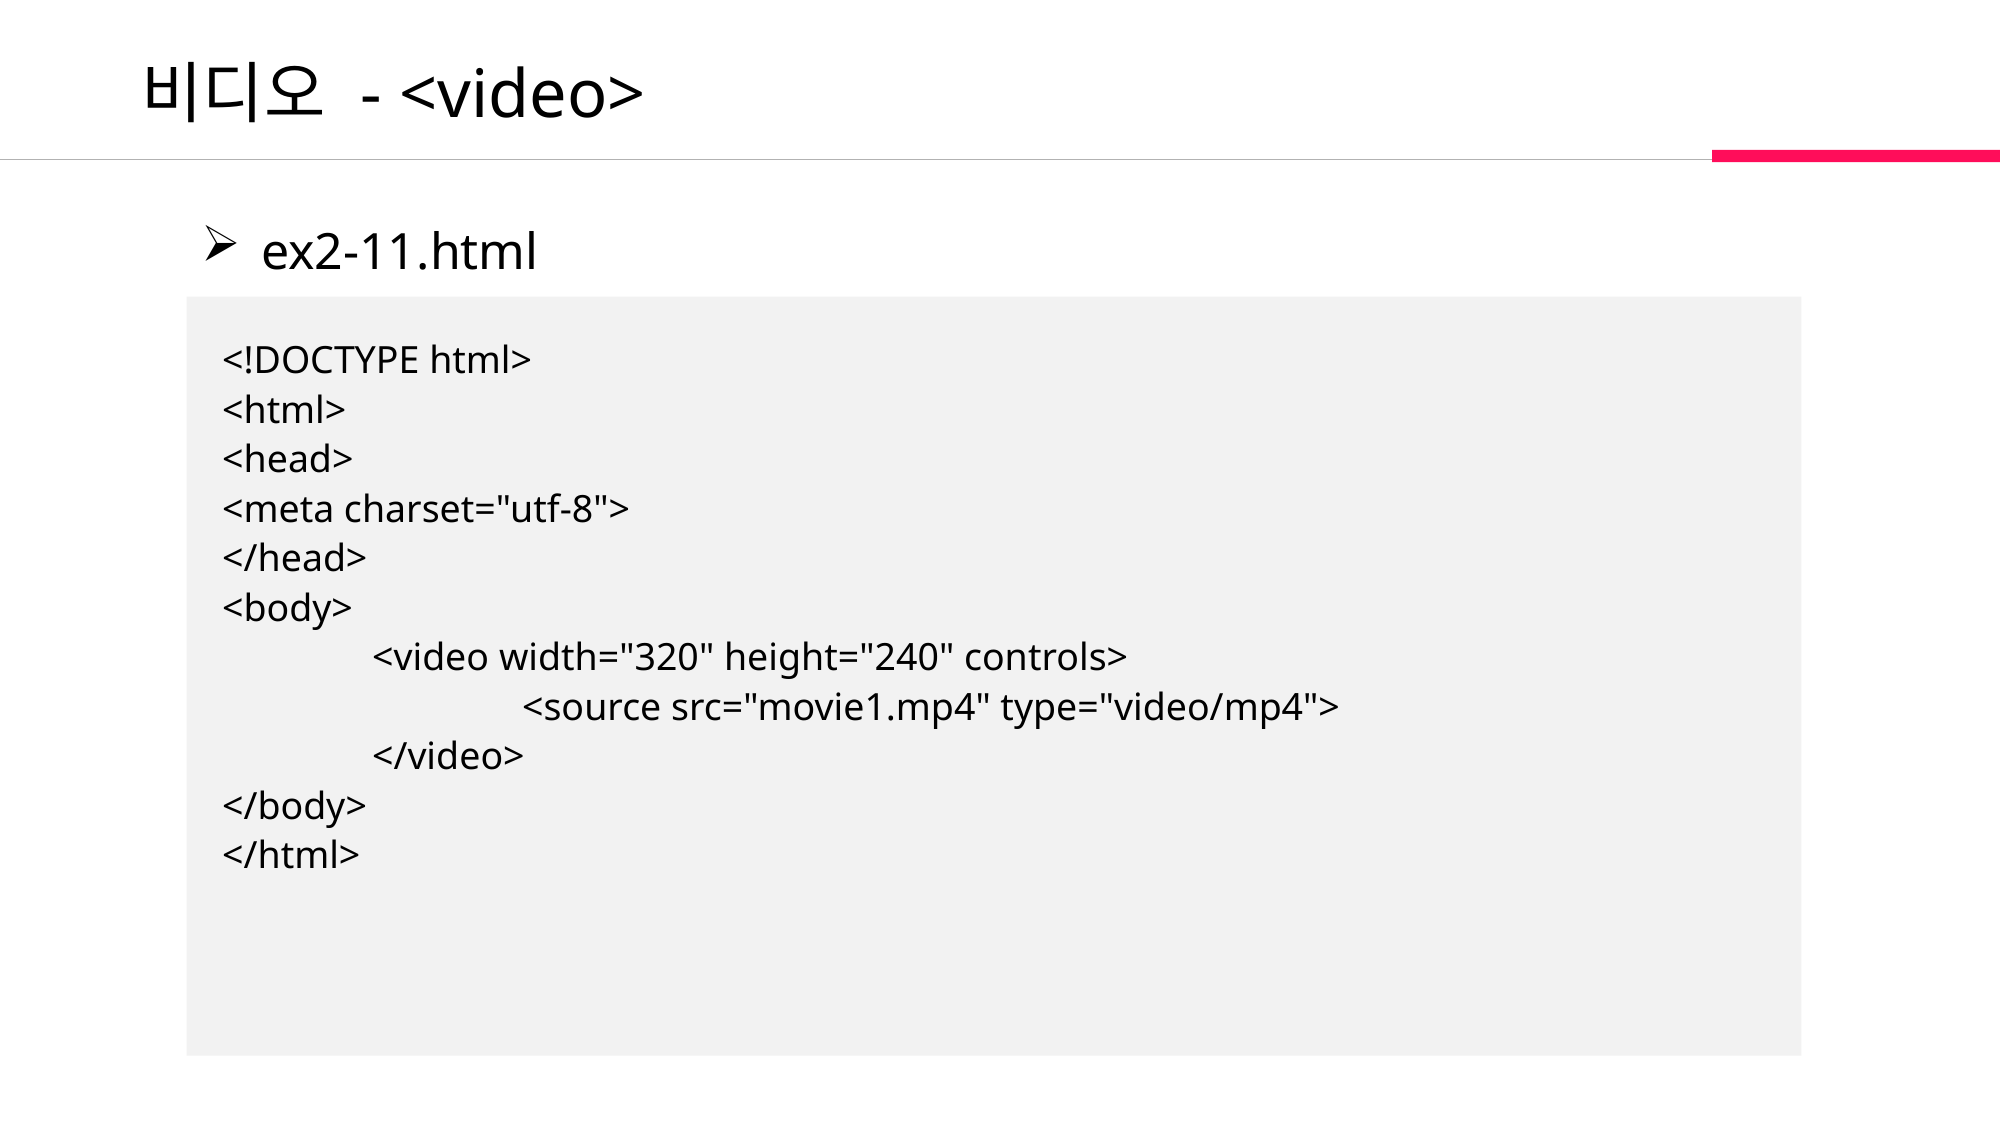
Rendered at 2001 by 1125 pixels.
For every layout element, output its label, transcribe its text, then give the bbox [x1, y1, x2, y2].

text_box 비디오 - <video> [126, 43, 1438, 139]
text_box [1711, 149, 2000, 159]
text_box <!DOCTYPE html> <html> <head> <meta charset="utf-8"> </head> <body> <video width="320" height="240" controls> <source src="movie1.mp4" type="video/mp4"> </video> </body> </html> [186, 295, 1802, 1057]
text_box ex2-11.html [186, 182, 586, 287]
